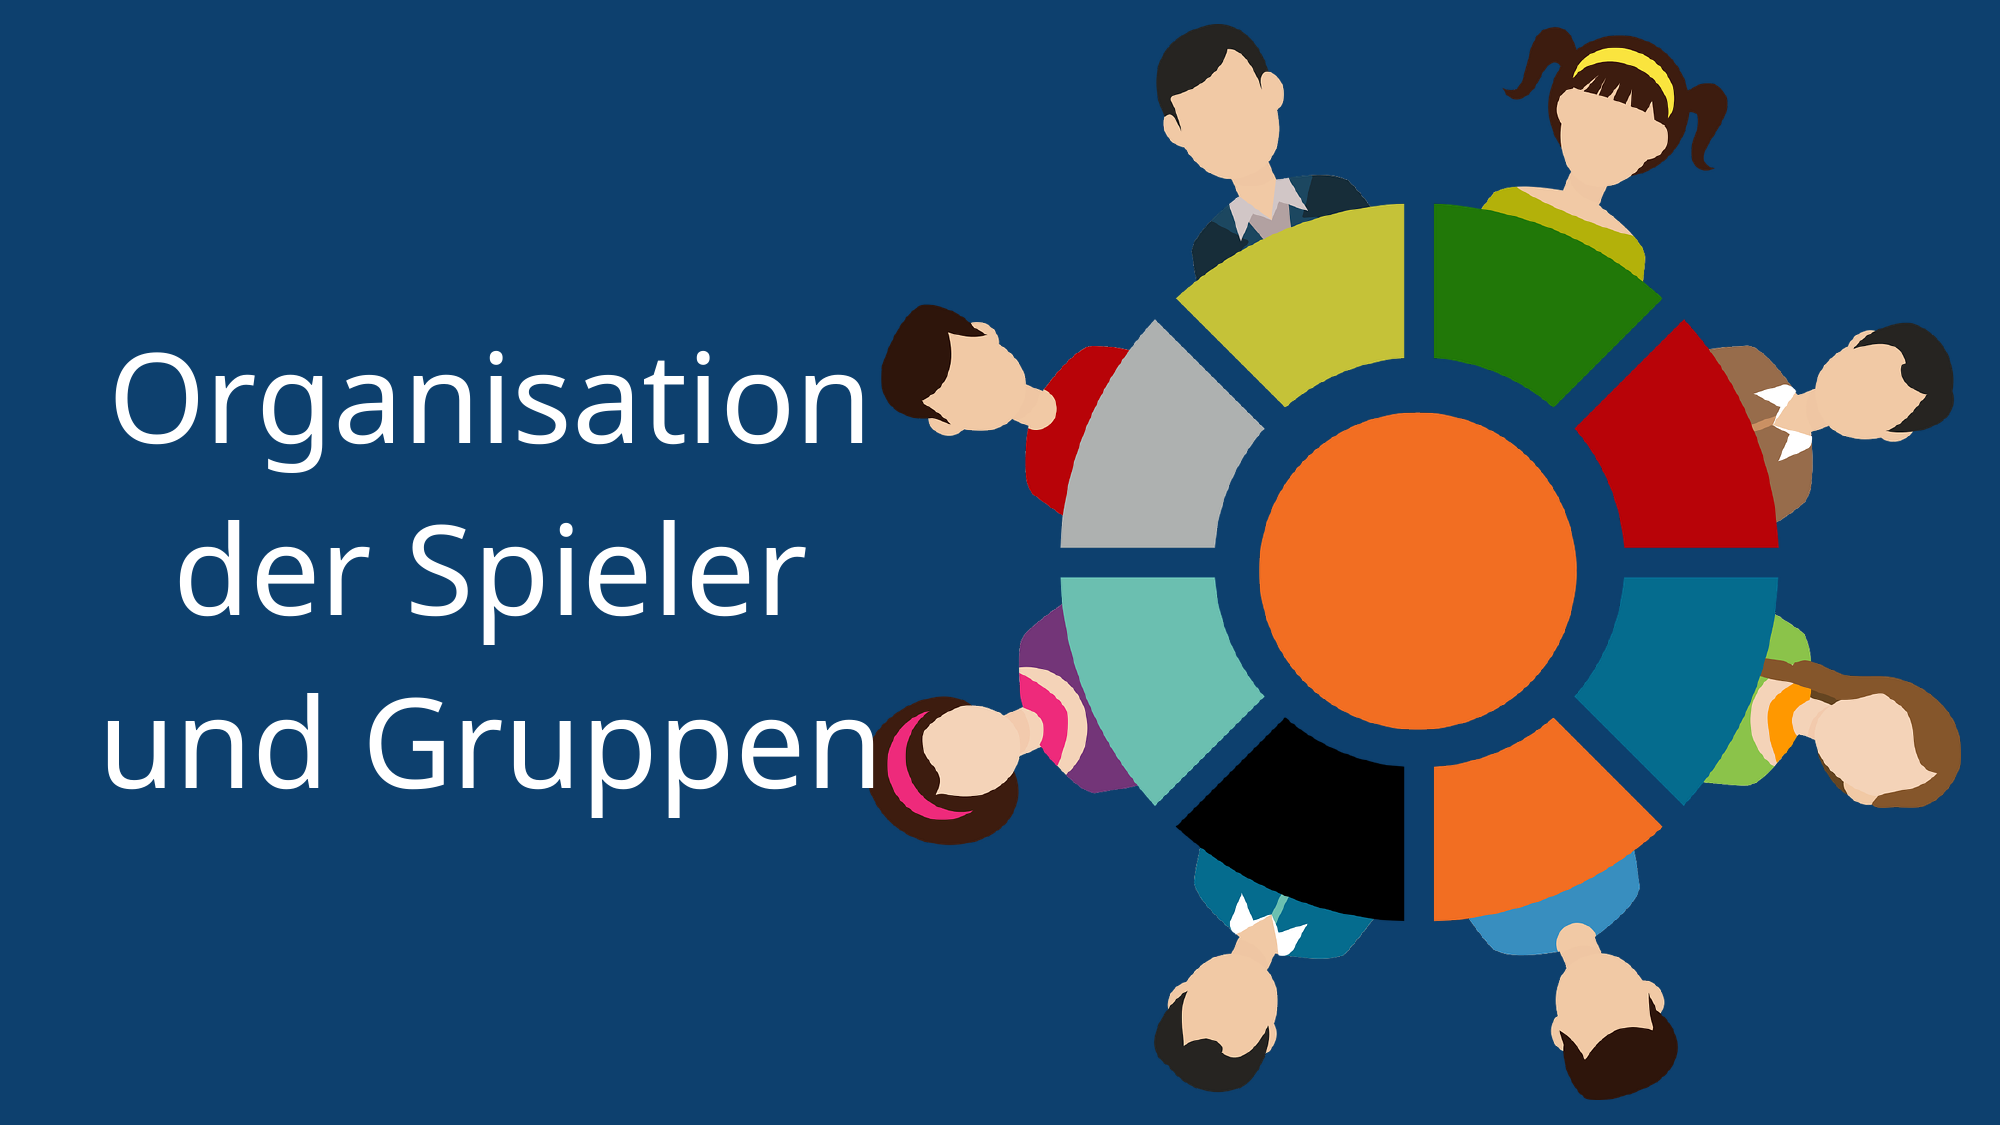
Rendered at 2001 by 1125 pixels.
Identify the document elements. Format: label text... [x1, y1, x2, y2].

text_box Organisation der Spieler und Gruppen [30, 288, 859, 821]
picture [864, 24, 1961, 1101]
